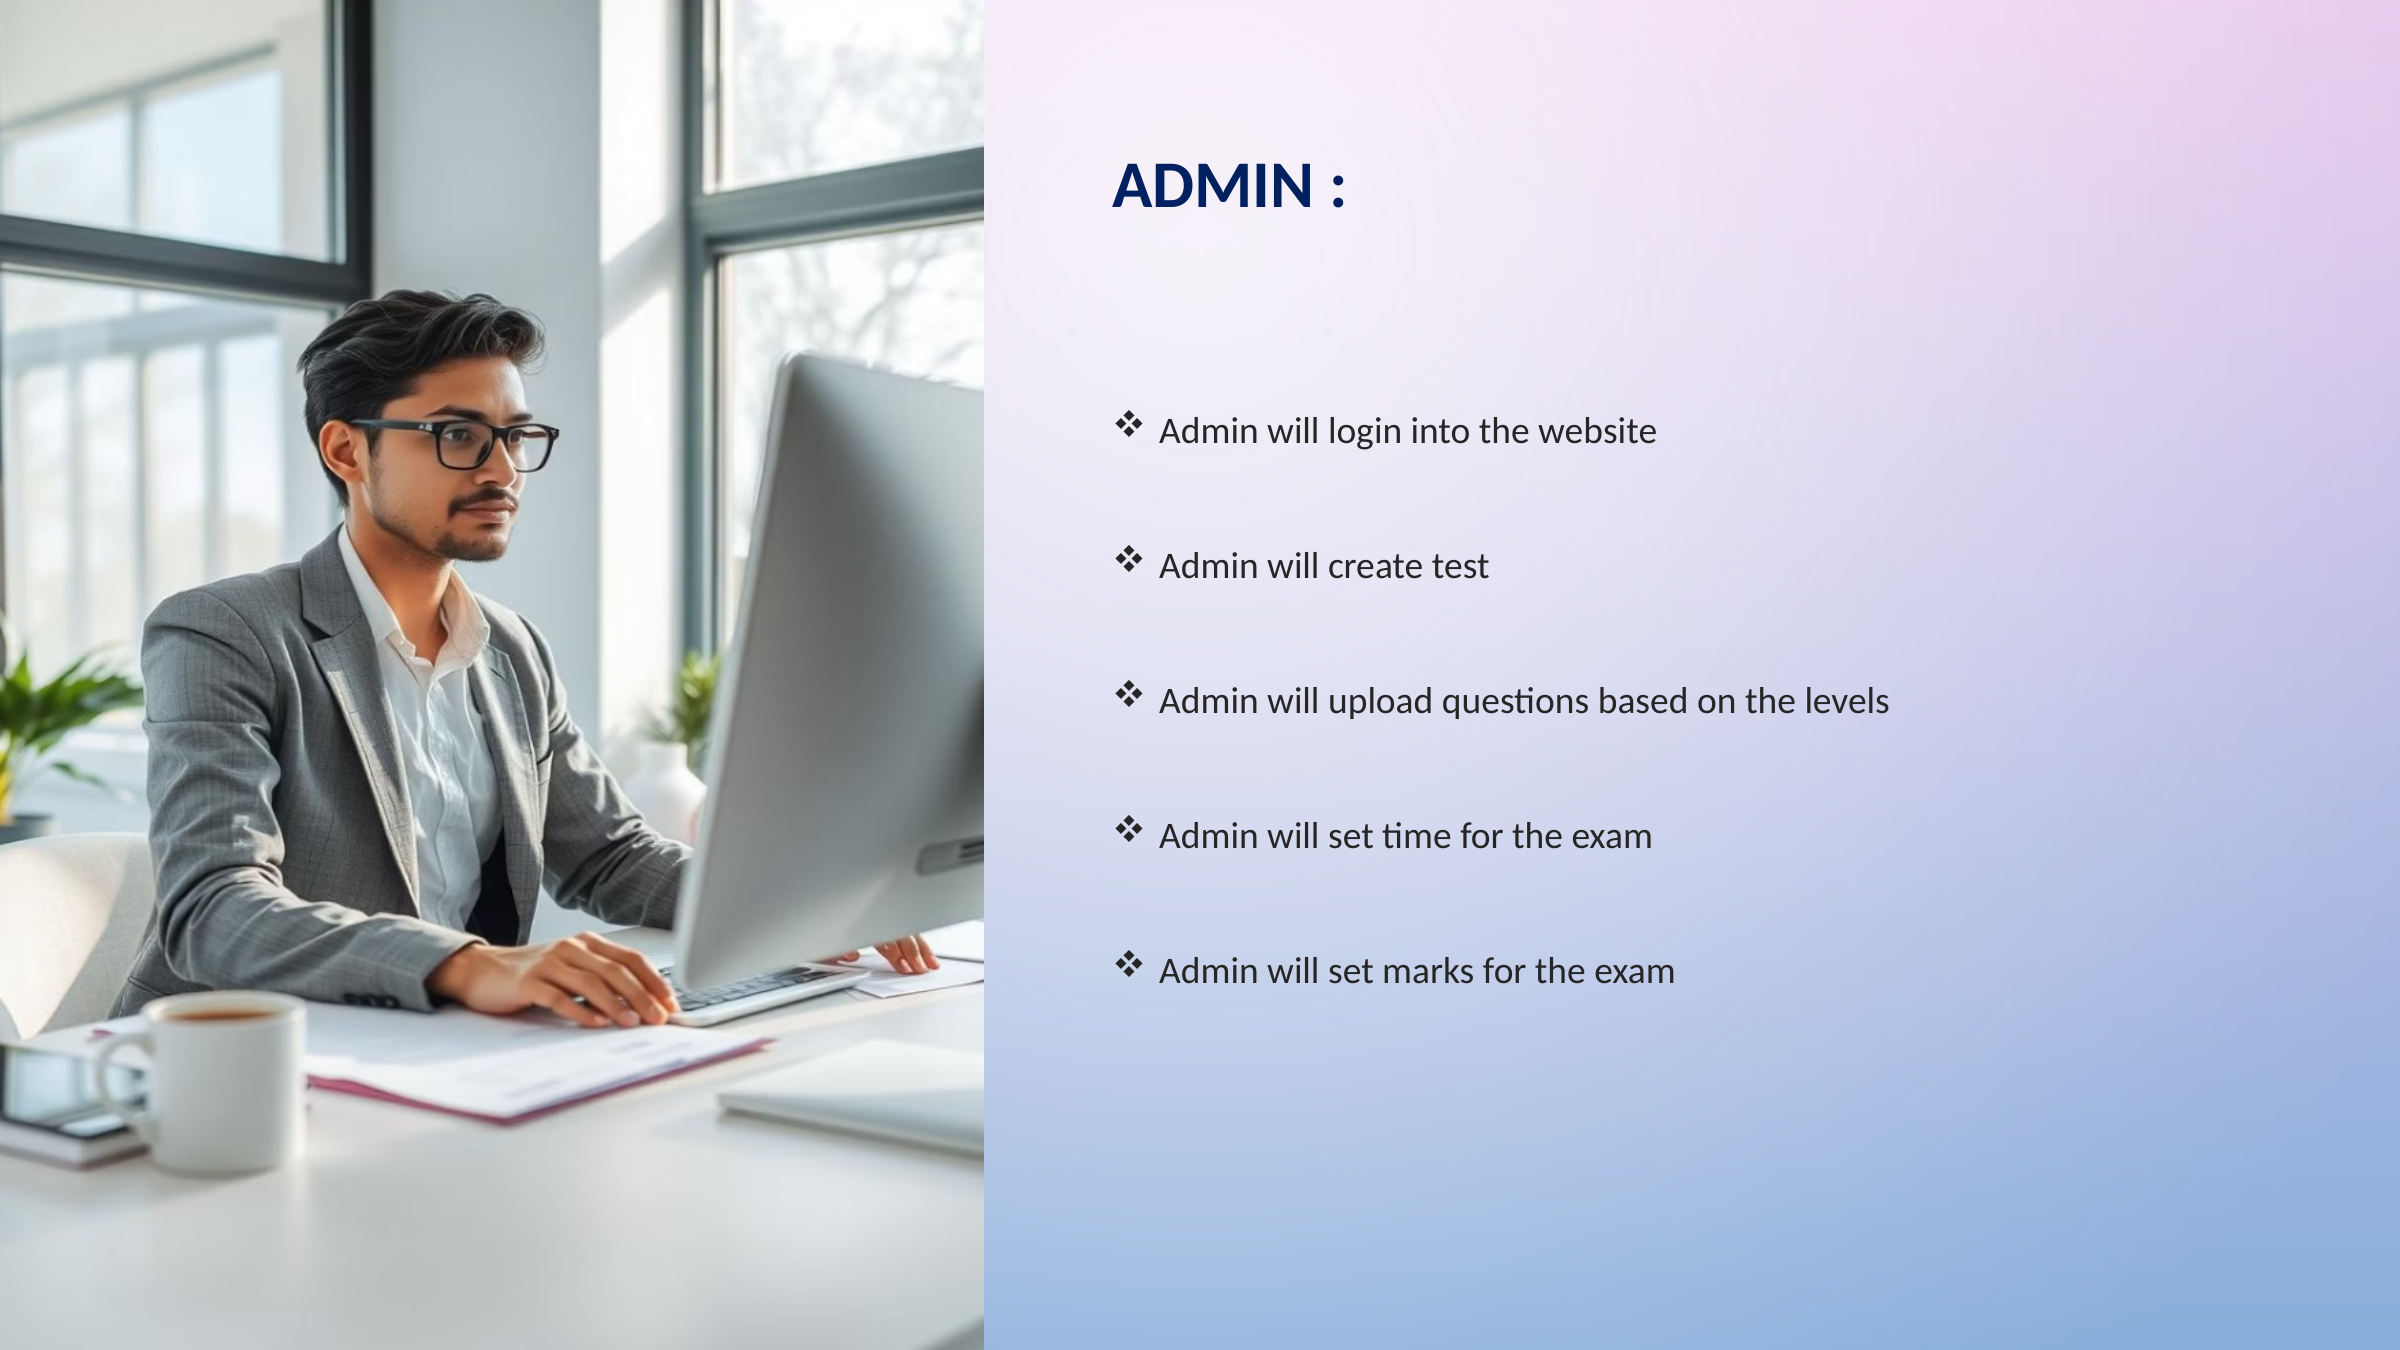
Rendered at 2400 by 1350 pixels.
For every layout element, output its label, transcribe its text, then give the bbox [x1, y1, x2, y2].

picture [0, 0, 984, 1350]
text_box Admin will login into the website Admin will create test Admin will upload questions based on the levels Admin will set time for the exam Admin will set marks for the exam [1097, 308, 2032, 999]
text_box Spring Boot REST APIs handles logic, Java and Spring. [989, 0, 2400, 749]
text_box ADMIN : [1097, 133, 1438, 229]
